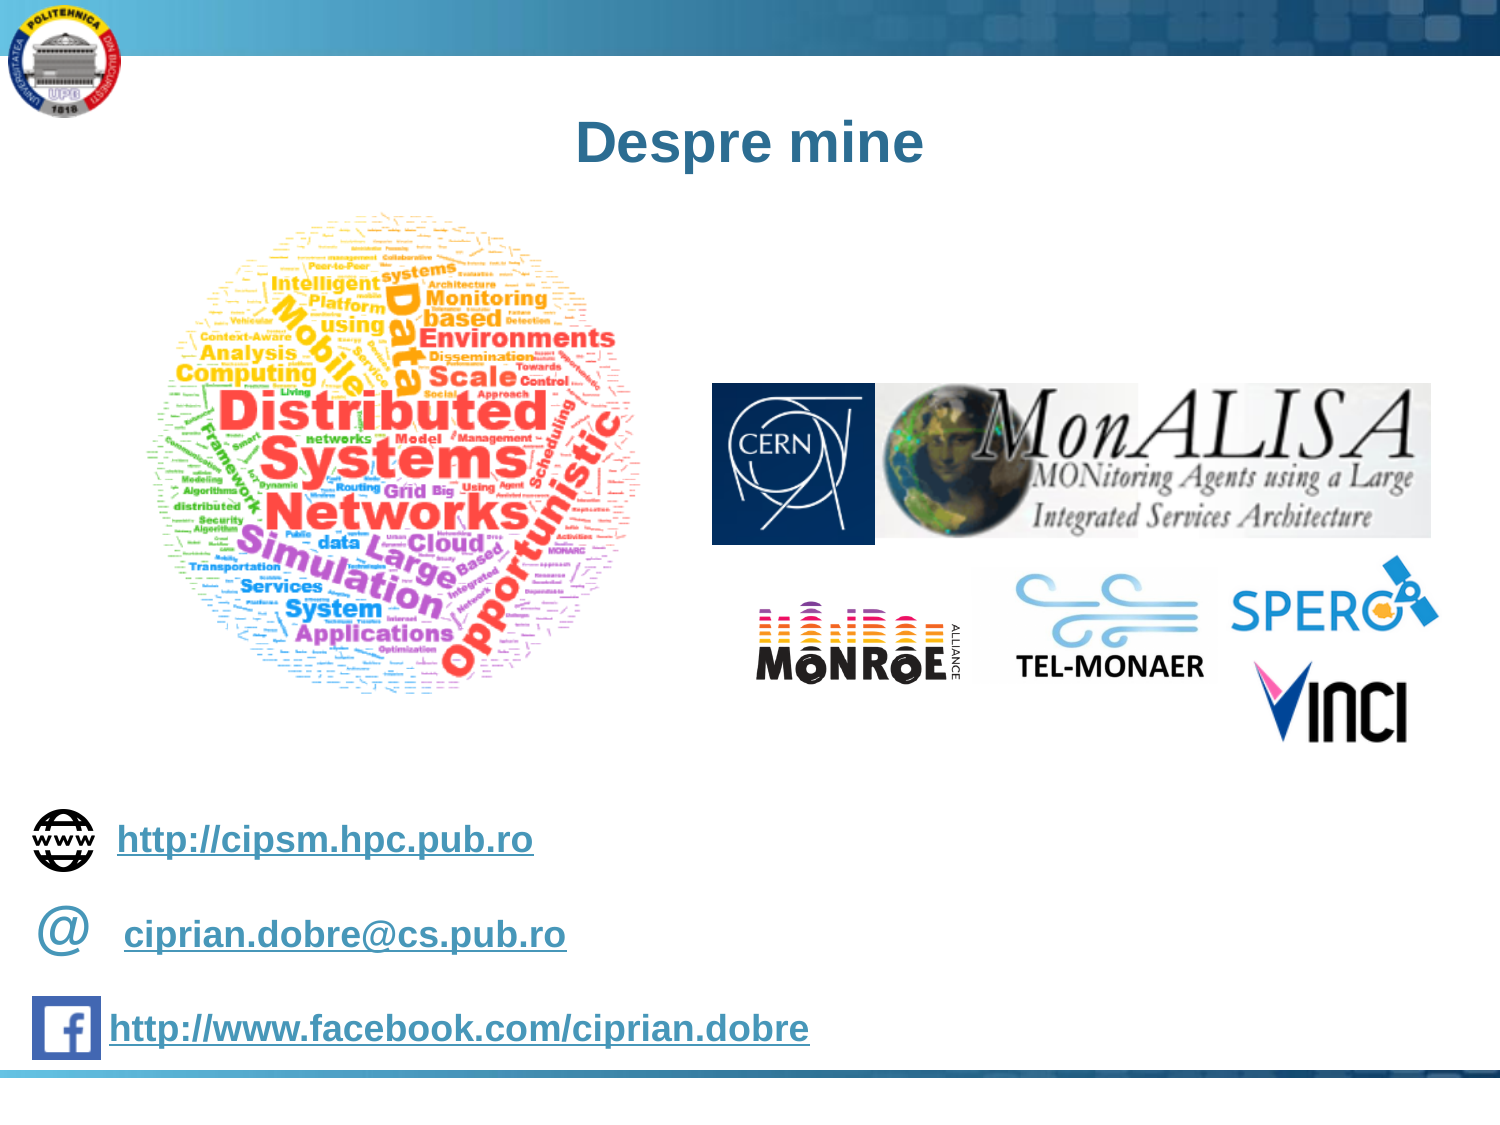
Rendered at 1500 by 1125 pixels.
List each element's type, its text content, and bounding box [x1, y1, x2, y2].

picture [0, 1070, 1500, 1078]
picture [712, 383, 1449, 643]
title Despre mine [51, 102, 1449, 178]
picture [749, 567, 1218, 689]
text_box http://cipsm.hpc.pub.ro [101, 807, 550, 867]
text_box @ ciprian.dobre@cs.pub.ro http://www.facebook.com/ciprian.dobre [20, 746, 1312, 1057]
picture [0, 0, 1500, 118]
picture [31, 996, 101, 1060]
picture [1244, 652, 1428, 756]
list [31, 809, 95, 872]
picture [117, 182, 675, 714]
